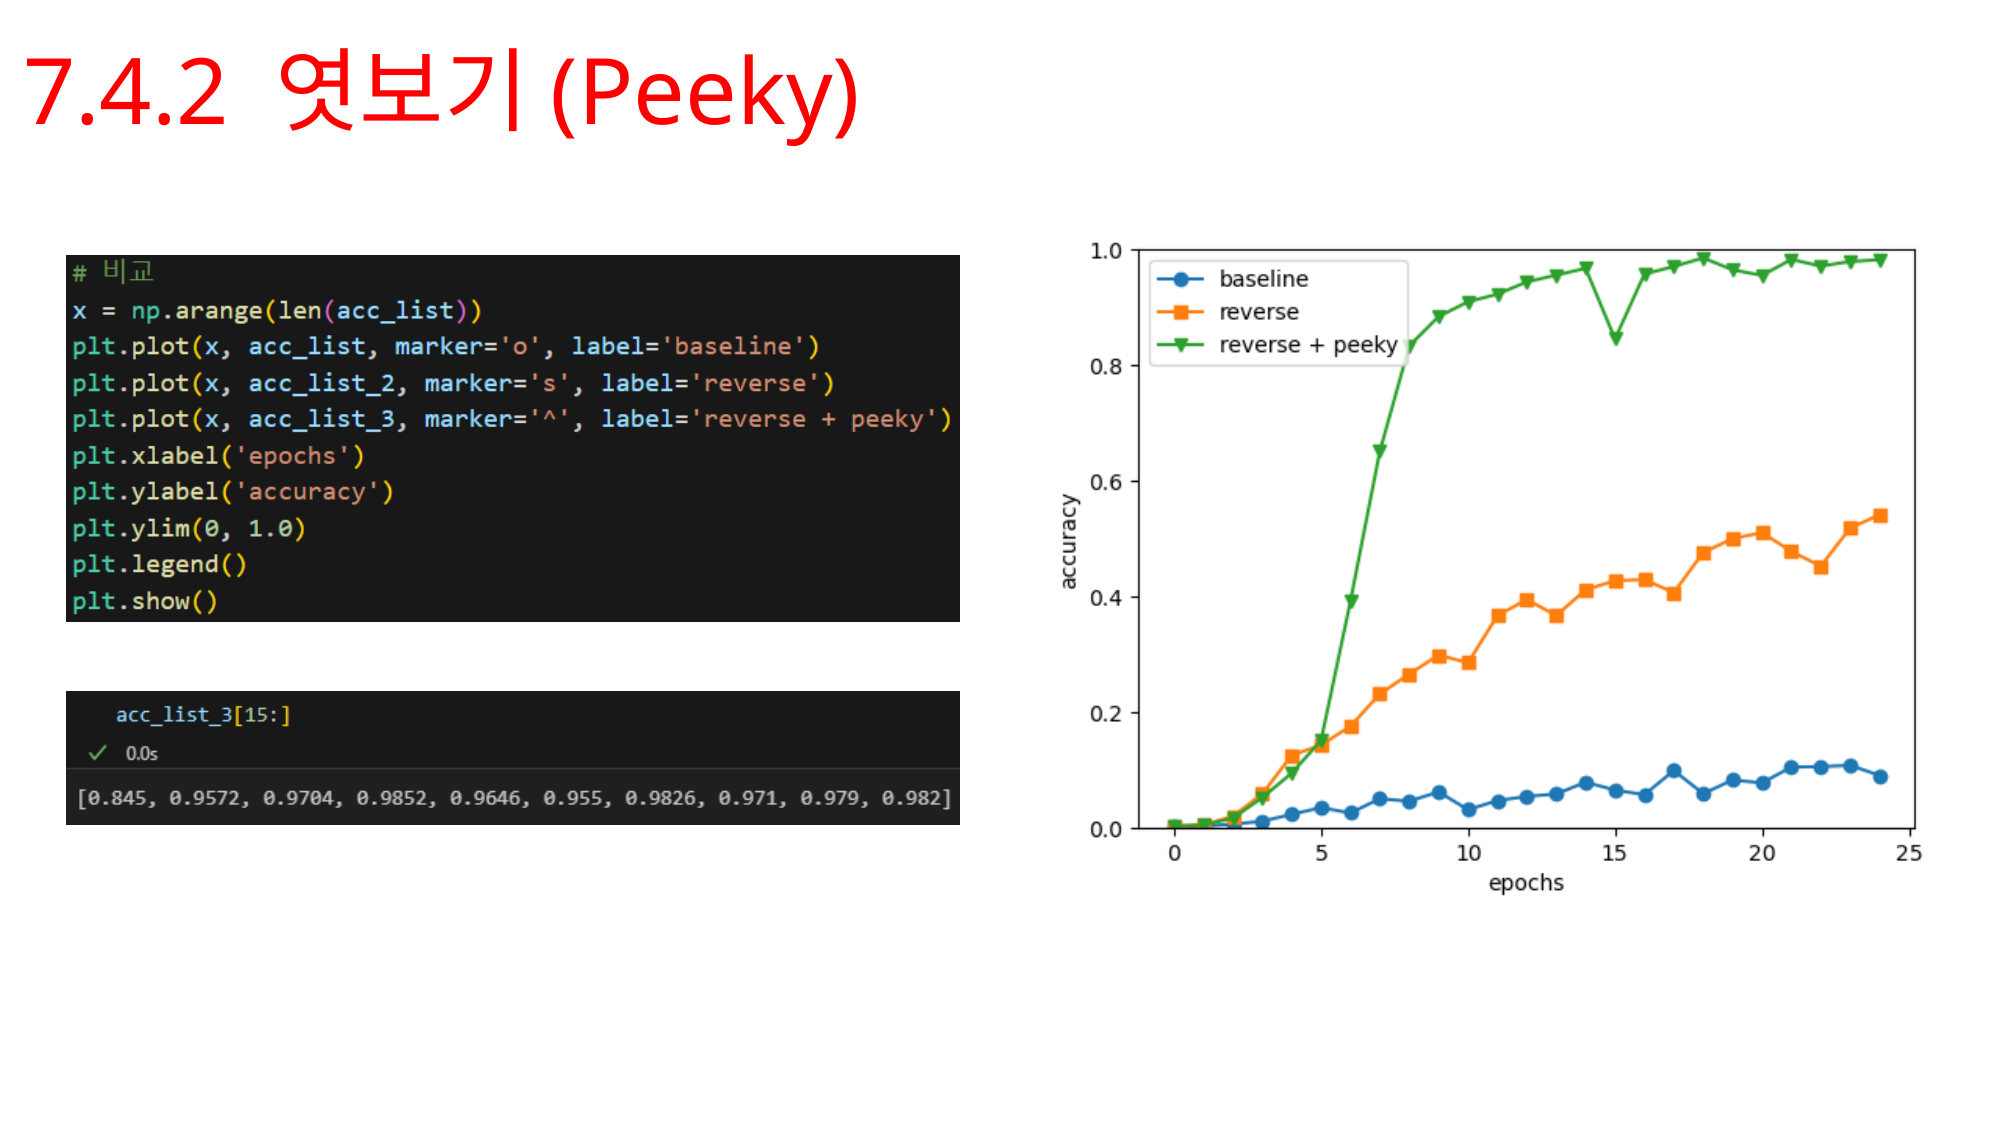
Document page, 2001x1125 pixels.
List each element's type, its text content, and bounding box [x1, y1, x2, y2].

picture [66, 255, 960, 622]
picture [66, 691, 960, 825]
picture [1043, 226, 1938, 911]
title 7.4.2 엿보기(Peeky) [8, 0, 1733, 204]
